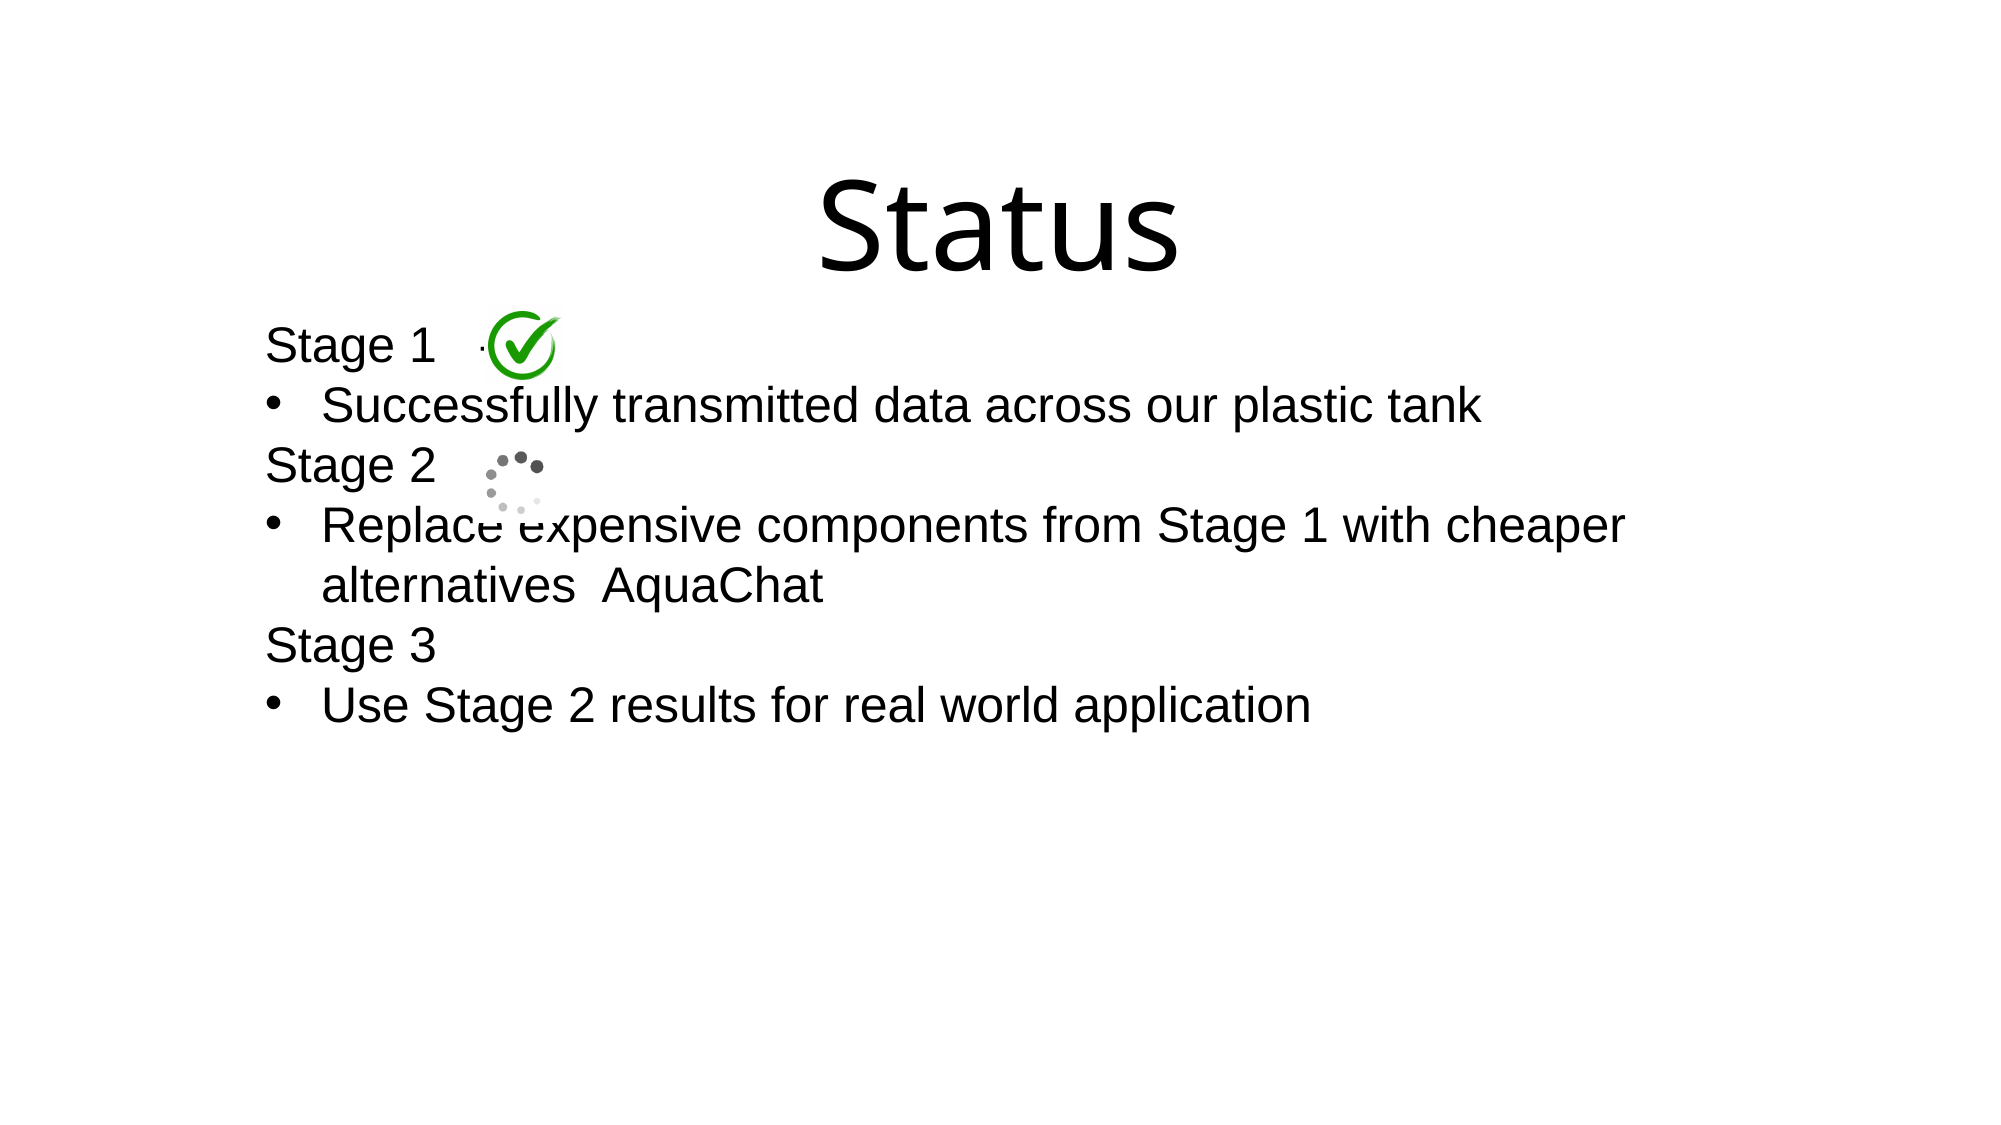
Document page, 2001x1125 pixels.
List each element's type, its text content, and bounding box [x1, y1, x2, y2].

title Status [249, 184, 1750, 306]
picture [472, 441, 560, 523]
picture [483, 304, 566, 387]
